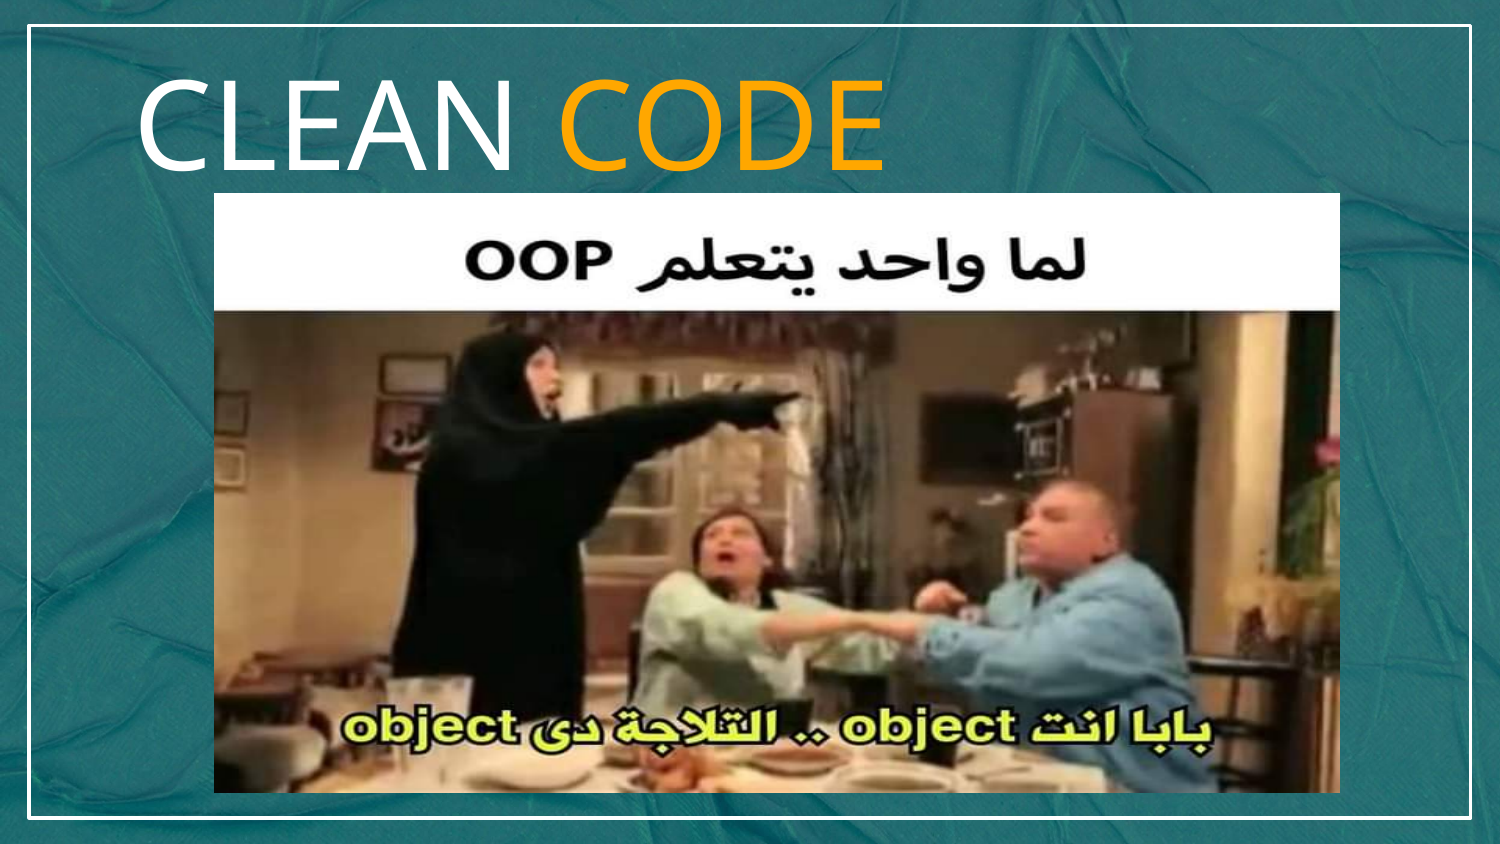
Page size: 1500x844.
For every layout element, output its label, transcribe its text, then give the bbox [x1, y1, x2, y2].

title CLEAN CODE [118, 72, 1382, 167]
picture [0, 0, 1500, 844]
